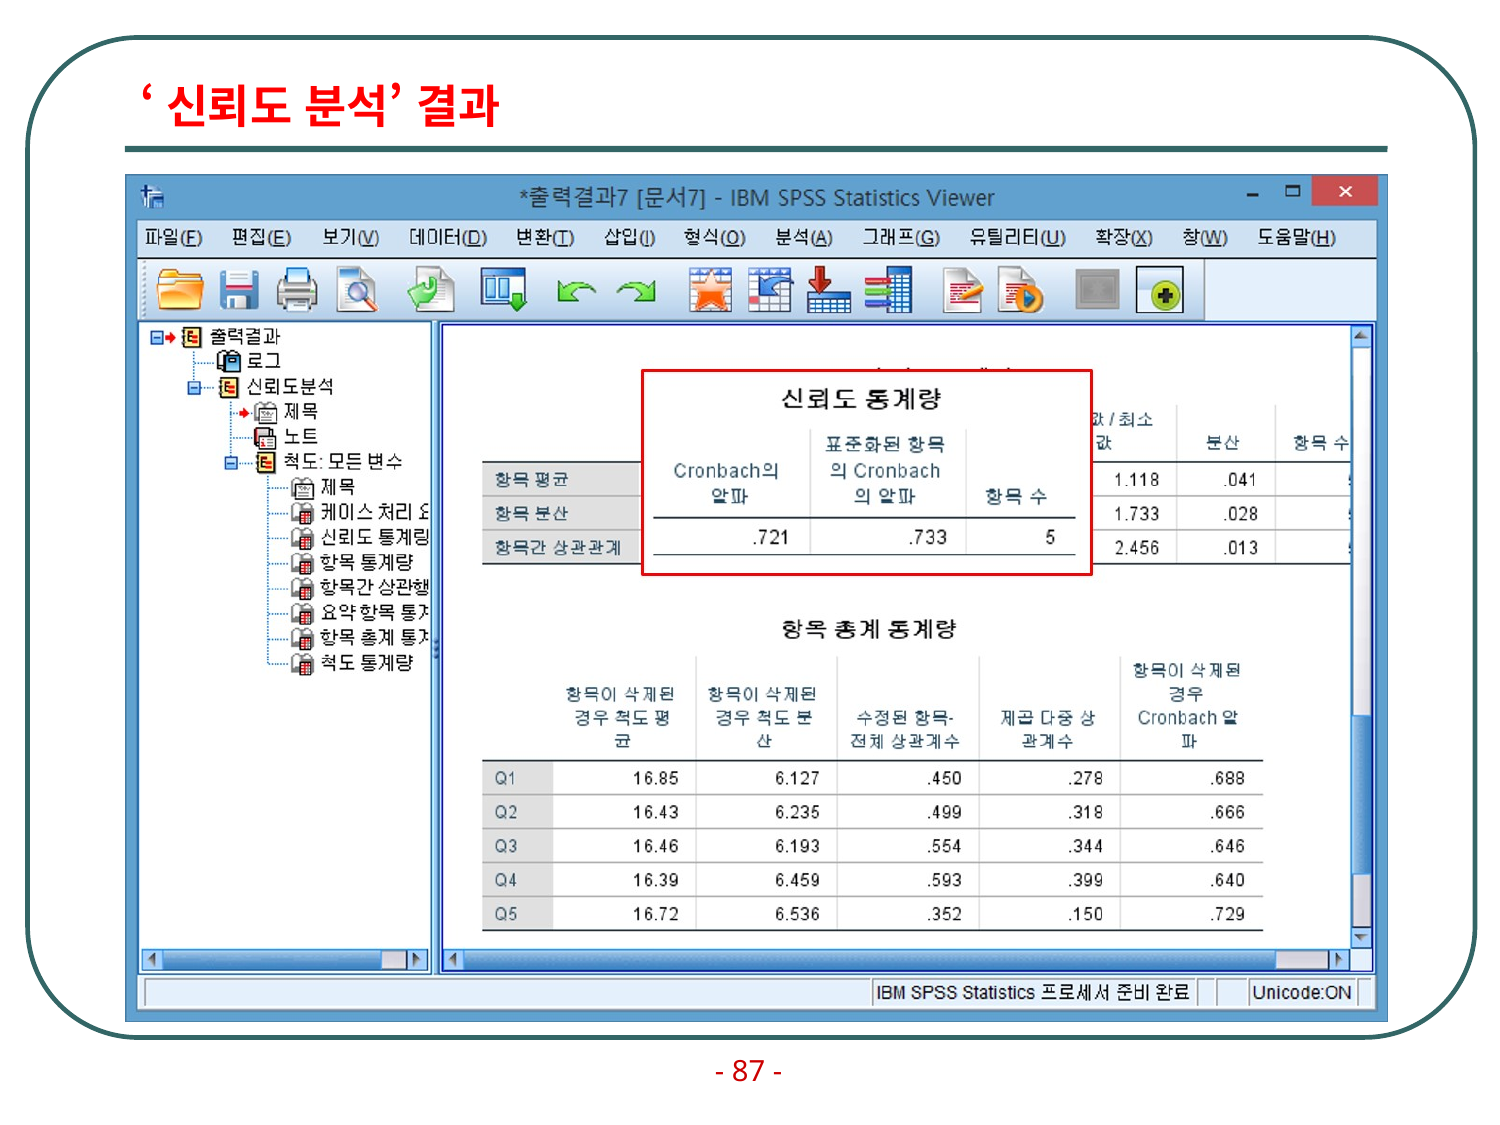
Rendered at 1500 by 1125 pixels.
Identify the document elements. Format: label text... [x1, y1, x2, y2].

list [124, 174, 1388, 1022]
title ‘신뢰도 분석’ 결과 [125, 54, 1388, 140]
slide_number - 87 - [617, 1034, 881, 1111]
